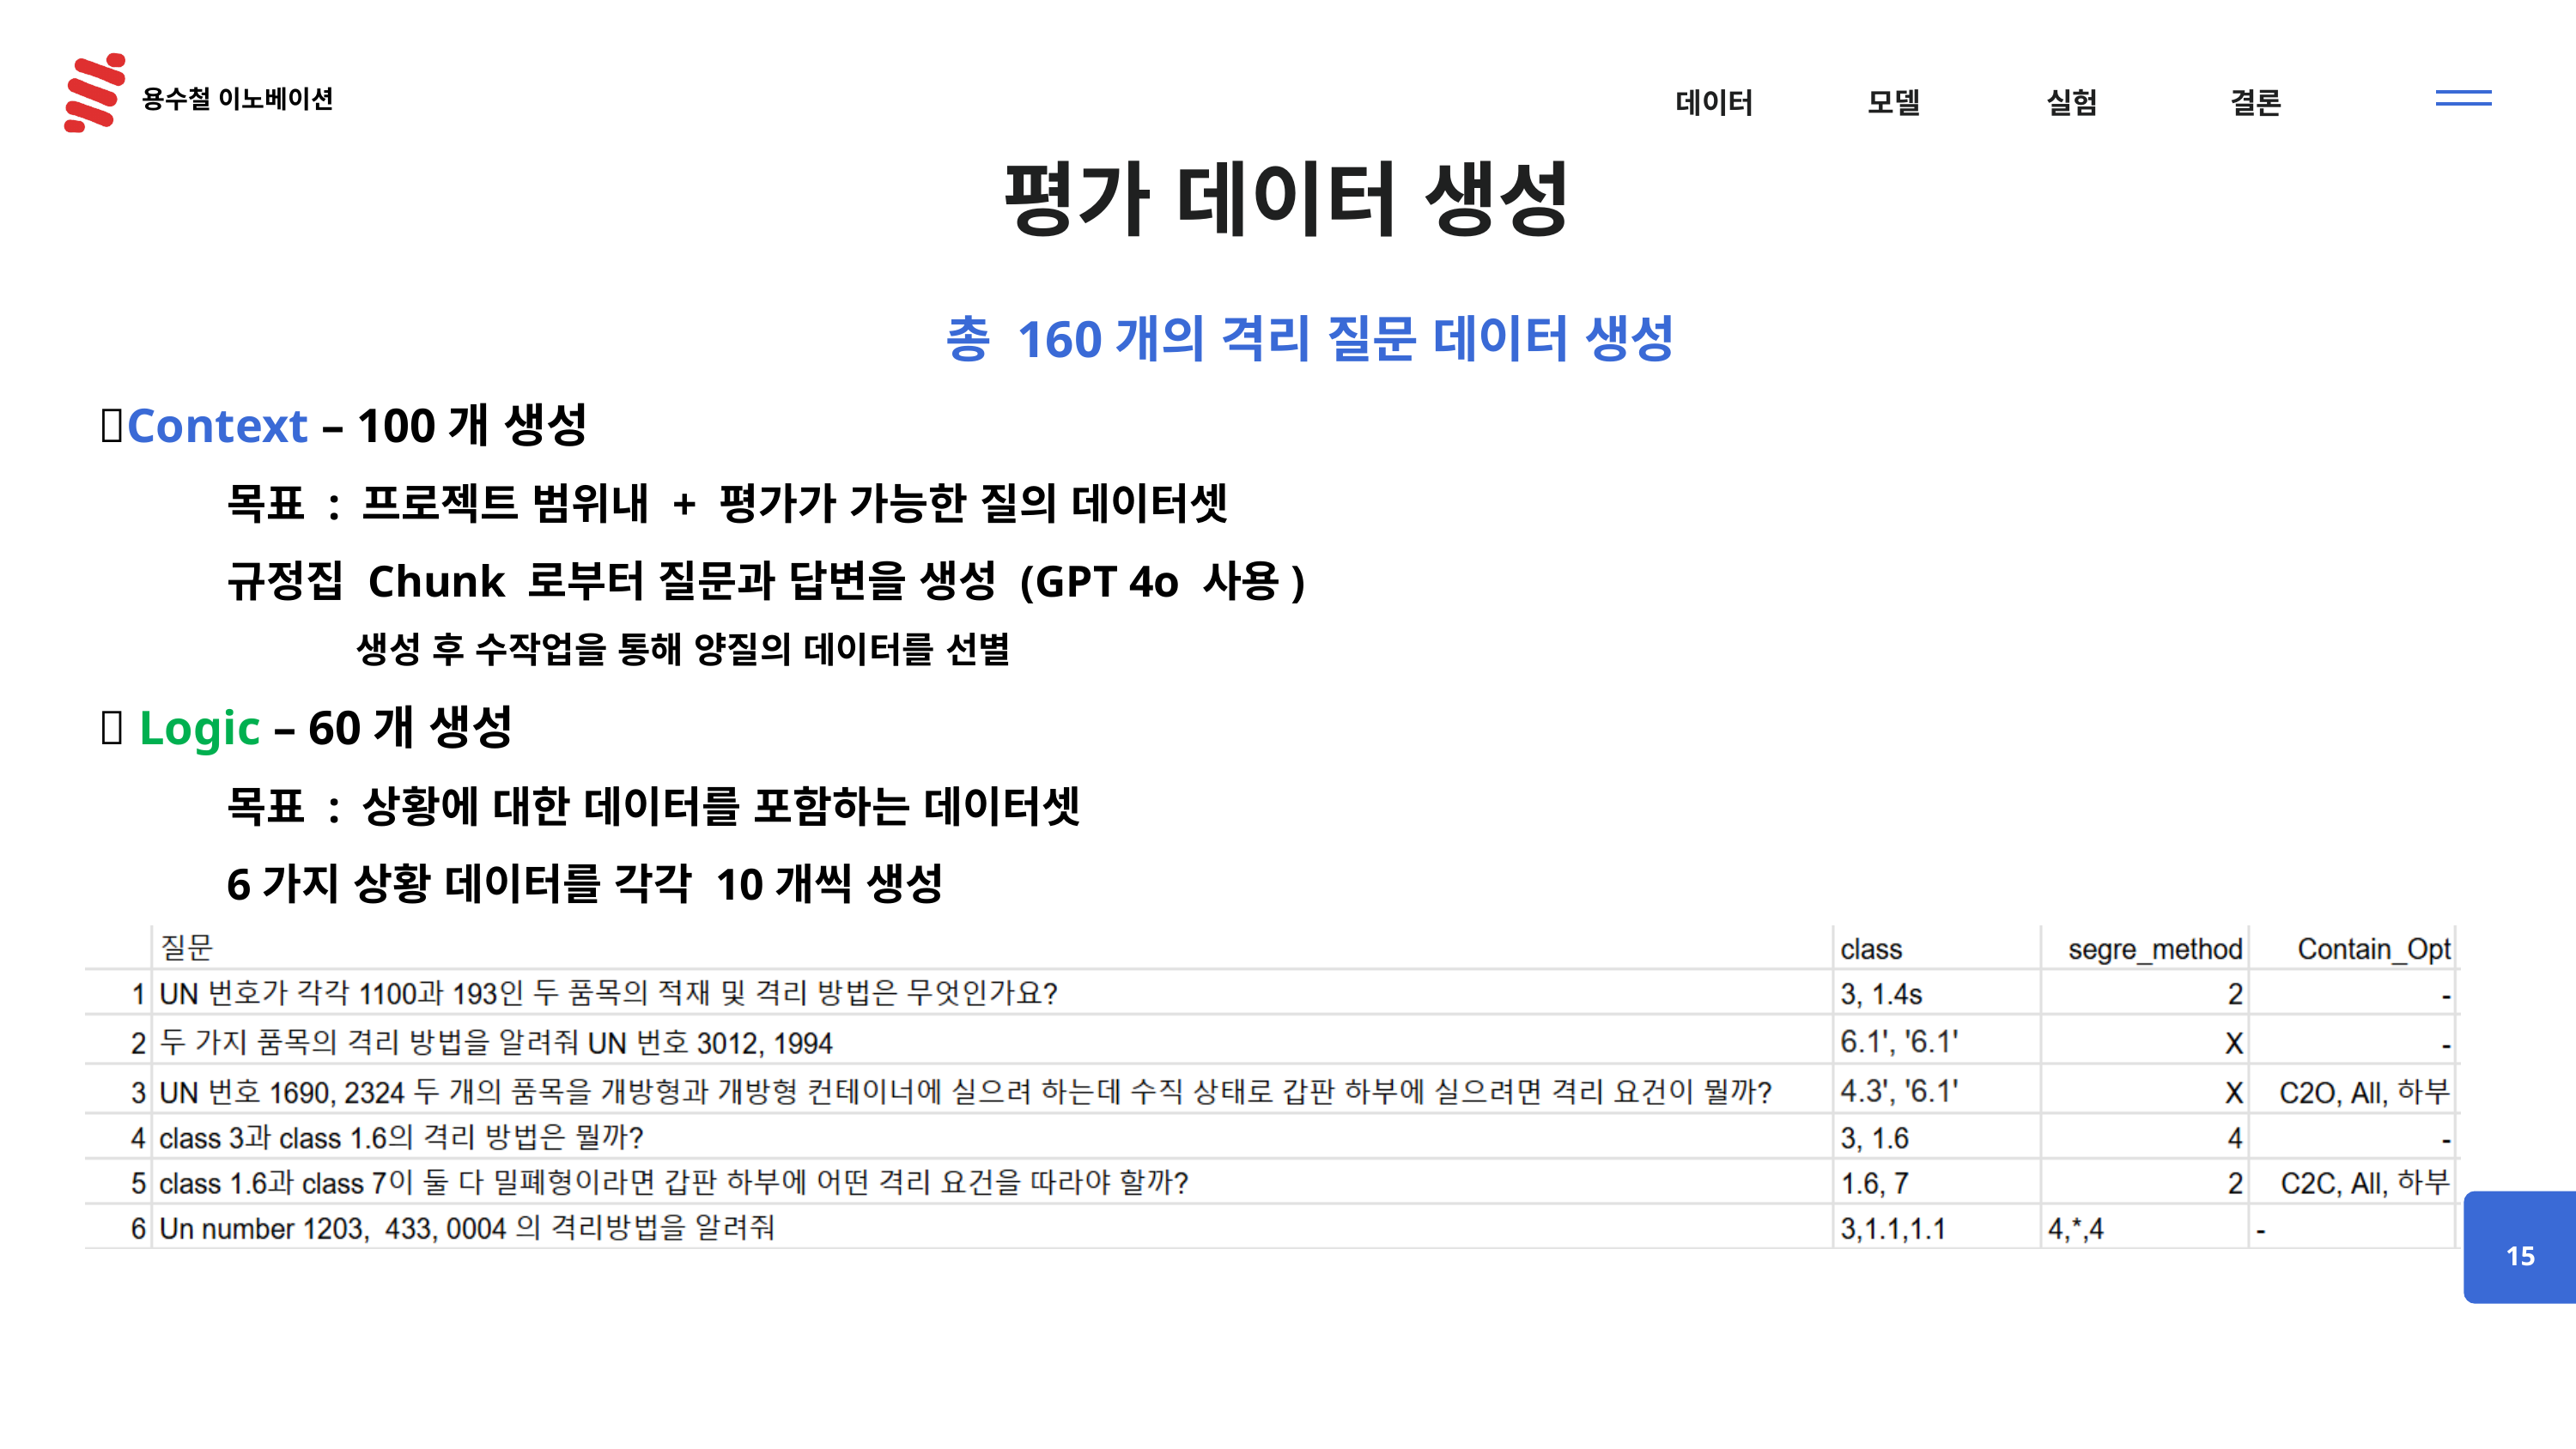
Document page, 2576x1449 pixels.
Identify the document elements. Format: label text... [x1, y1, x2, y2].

title 평가 데이터 생성 [752, 148, 1823, 247]
text_box 총 160개의 격리 질문 데이터 생성 💡Context – 100개 생성 목표 : 프로젝트 범위내 + 평가가 가능한 질의 데이터셋 규정집 Chunk 로부터 질문과 답변을 생성 (GPT 4o 사용) 생성 후 수작업을 통해 양질의 데이터를 선별 💡 Logic – 60개 생성 목표 : 상황에 대한 데이터를 포함하는 데이터셋 6가지 상황 데이터를 각각 10개씩 생성 [85, 270, 2537, 915]
text_box 15 [2489, 1226, 2552, 1271]
picture [85, 925, 2461, 1250]
picture [64, 52, 125, 133]
